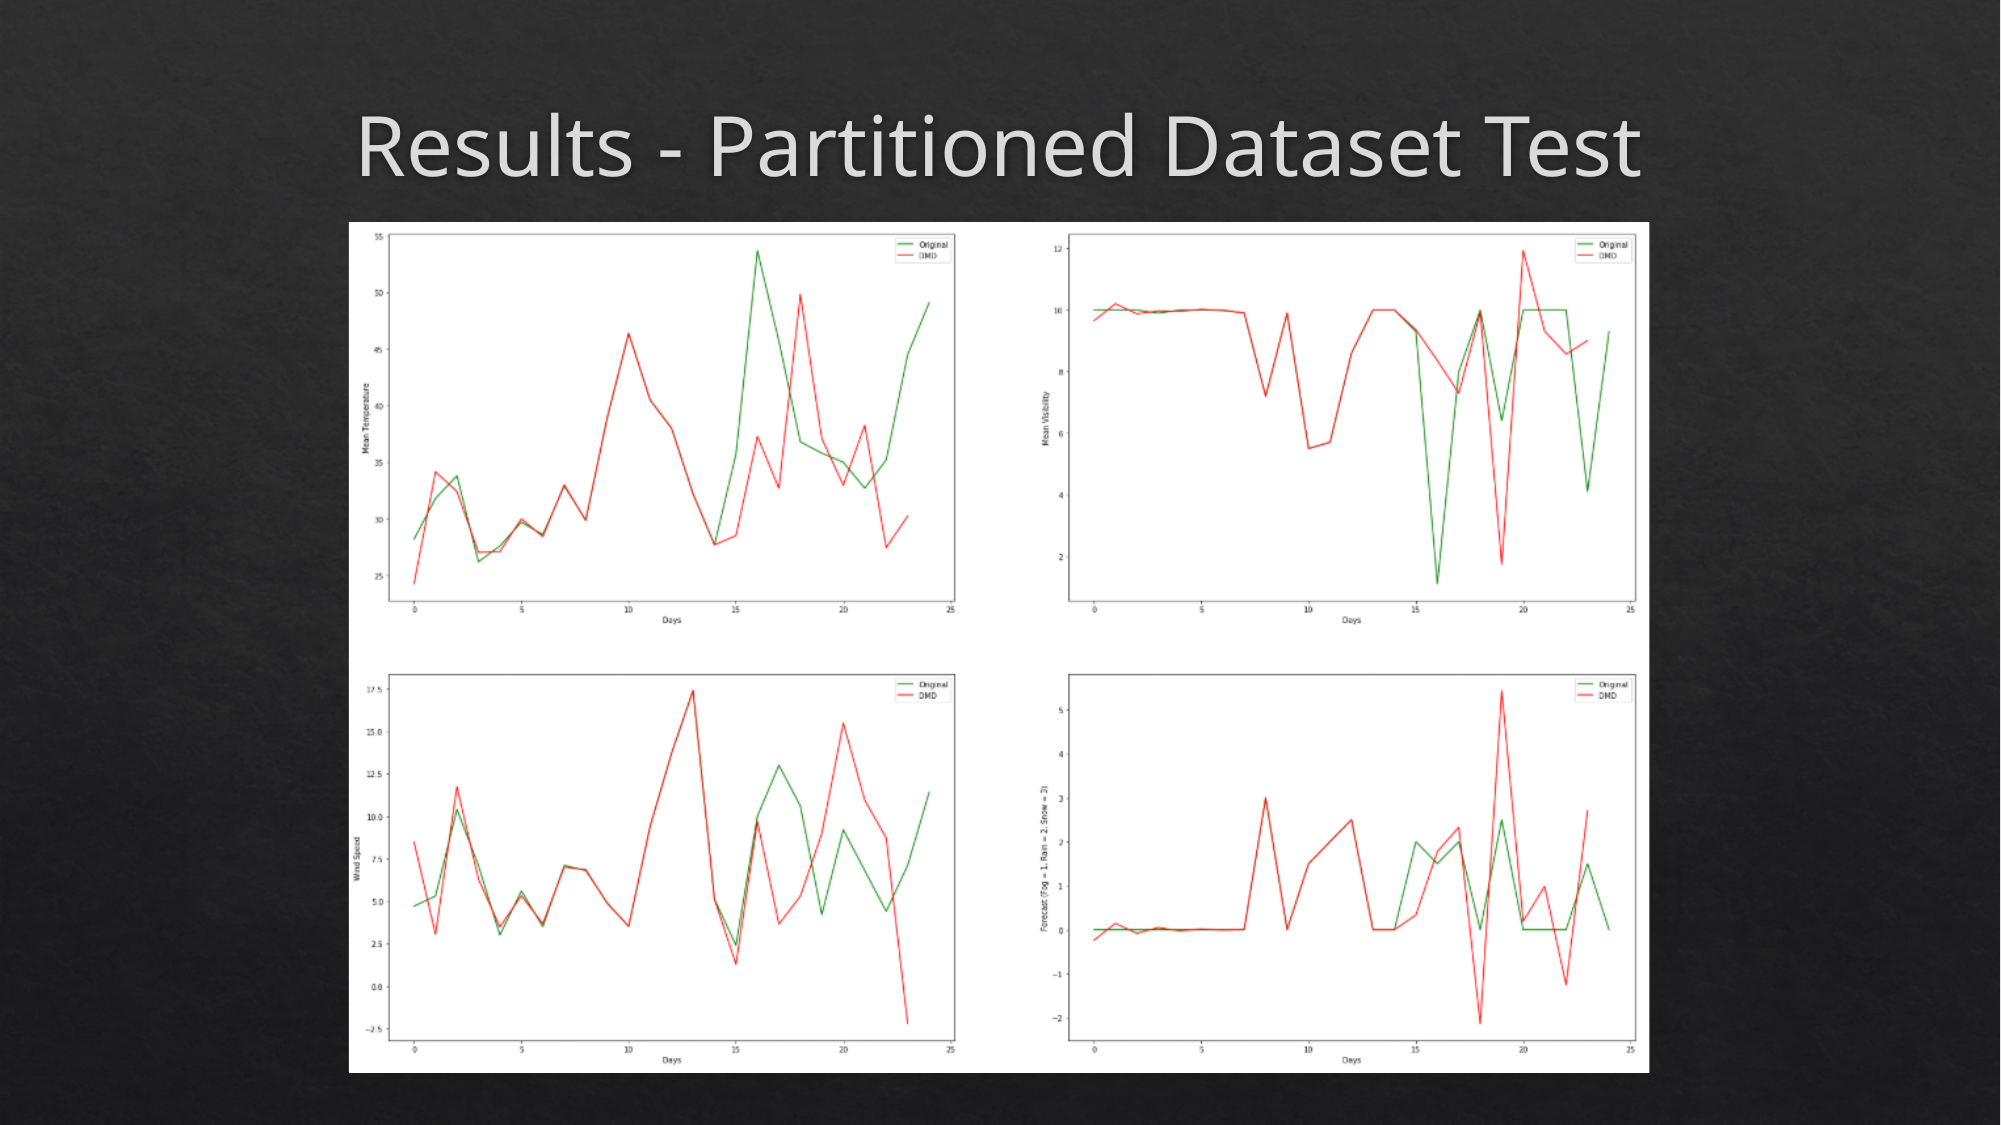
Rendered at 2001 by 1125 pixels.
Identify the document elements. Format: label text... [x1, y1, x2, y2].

picture [348, 222, 1650, 1073]
title Results - Partitioned Dataset Test [149, 63, 1849, 223]
